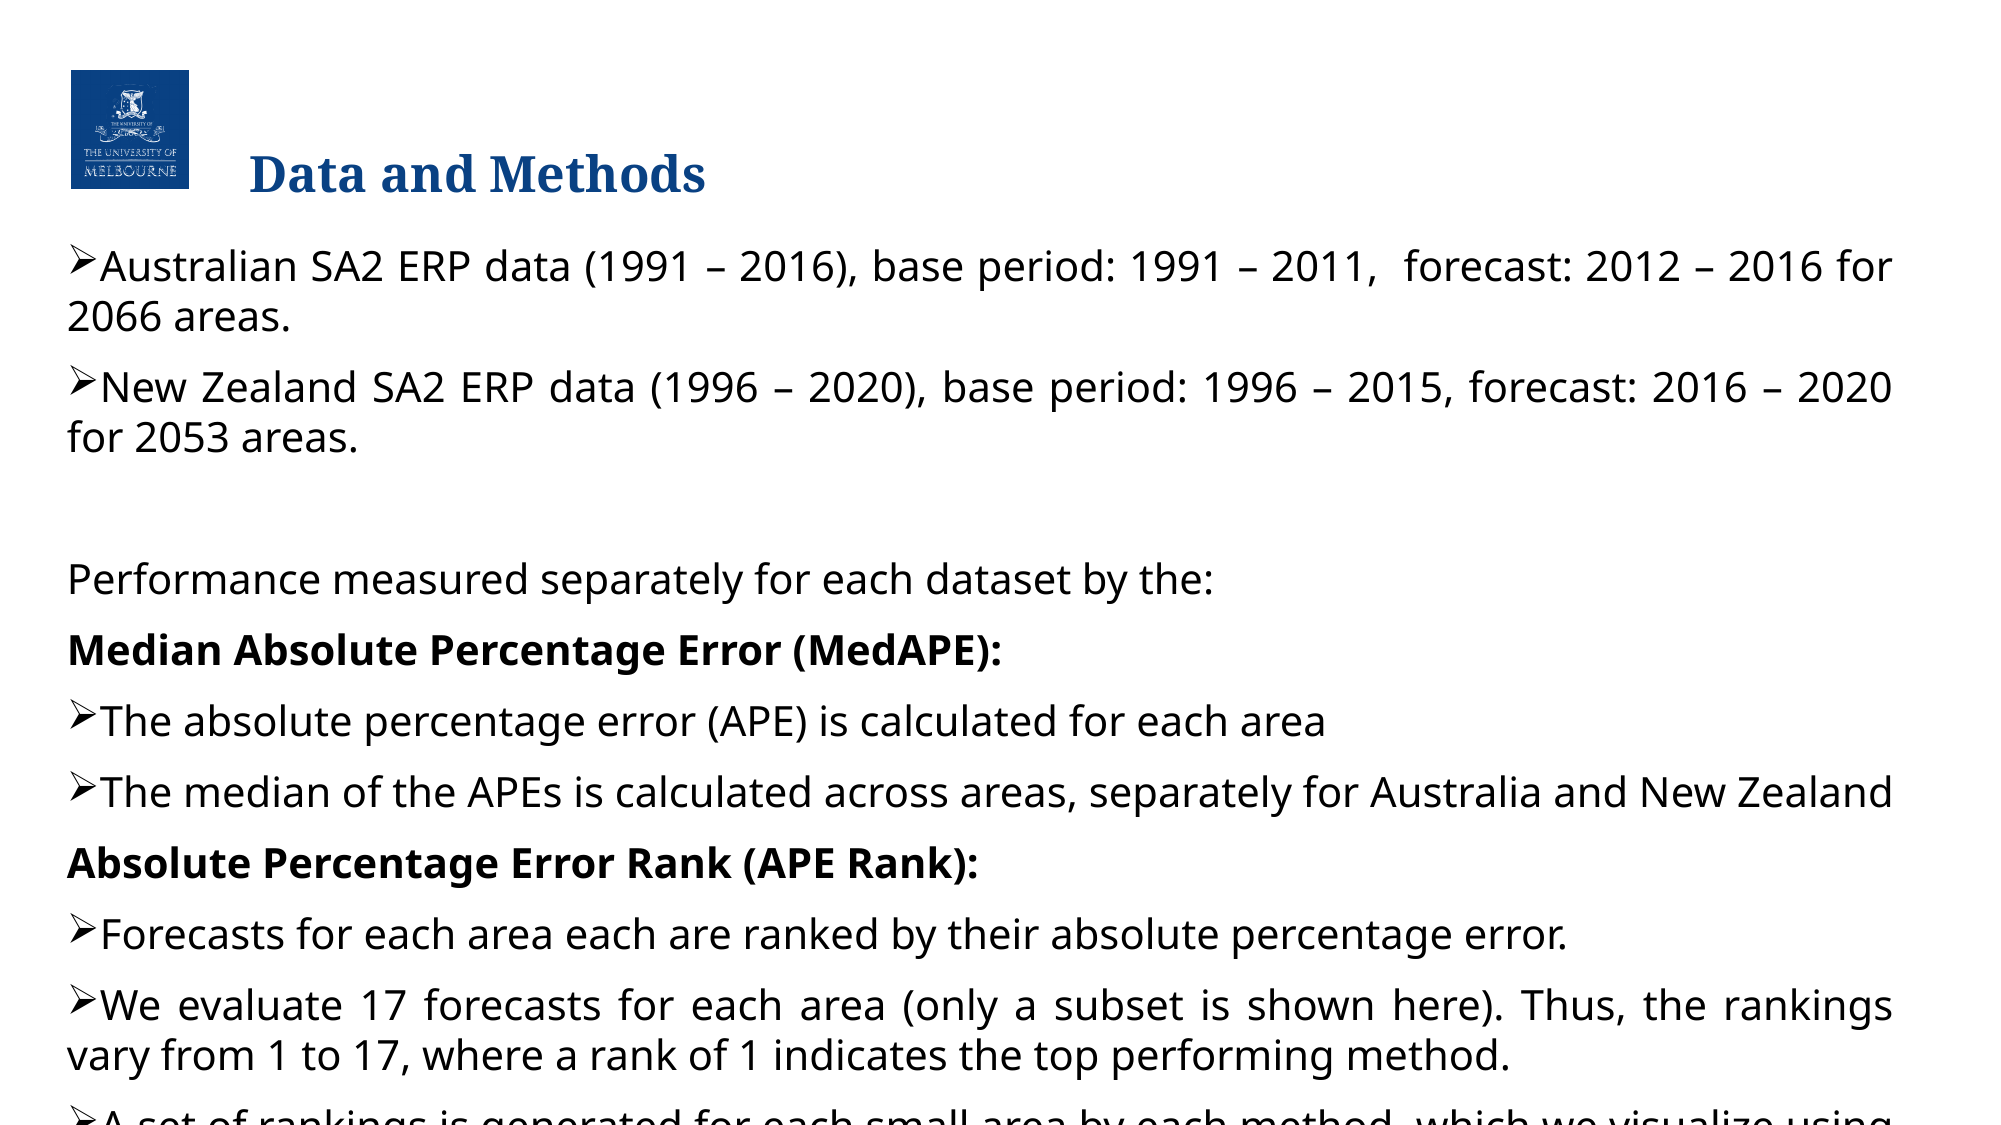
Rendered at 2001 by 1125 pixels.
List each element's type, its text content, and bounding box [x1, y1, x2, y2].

title Data and Methods [234, 64, 1924, 211]
list Australian SA2 ERP data (1991 – 2016), base period: 1991 – 2011, forecast: 2012 – 2016 for 2066 areas. New Zealand SA2 ERP data (1996 – 2020), base period: 1996 – 2015, forecast: 2016 – 2020 for 2053 areas. Performance measured separately for each dataset by the: Median Absolute Percentage Error (MedAPE): The absolute percentage error (APE) is calculated for each area The median of the APEs is calculated across areas, separately for Australia and New Zealand Absolute Percentage Error Rank (APE Rank): Forecasts for each area each are ranked by their absolute percentage error. We evaluate 17 forecasts for each area (only a subset is shown here). Thus, the rankings vary from 1 to 17, where a rank of 1 indicates the top performing method. A set of rankings is generated for each small area by each method, which we visualize using violin plots [51, 232, 1924, 1106]
picture [71, 70, 189, 189]
